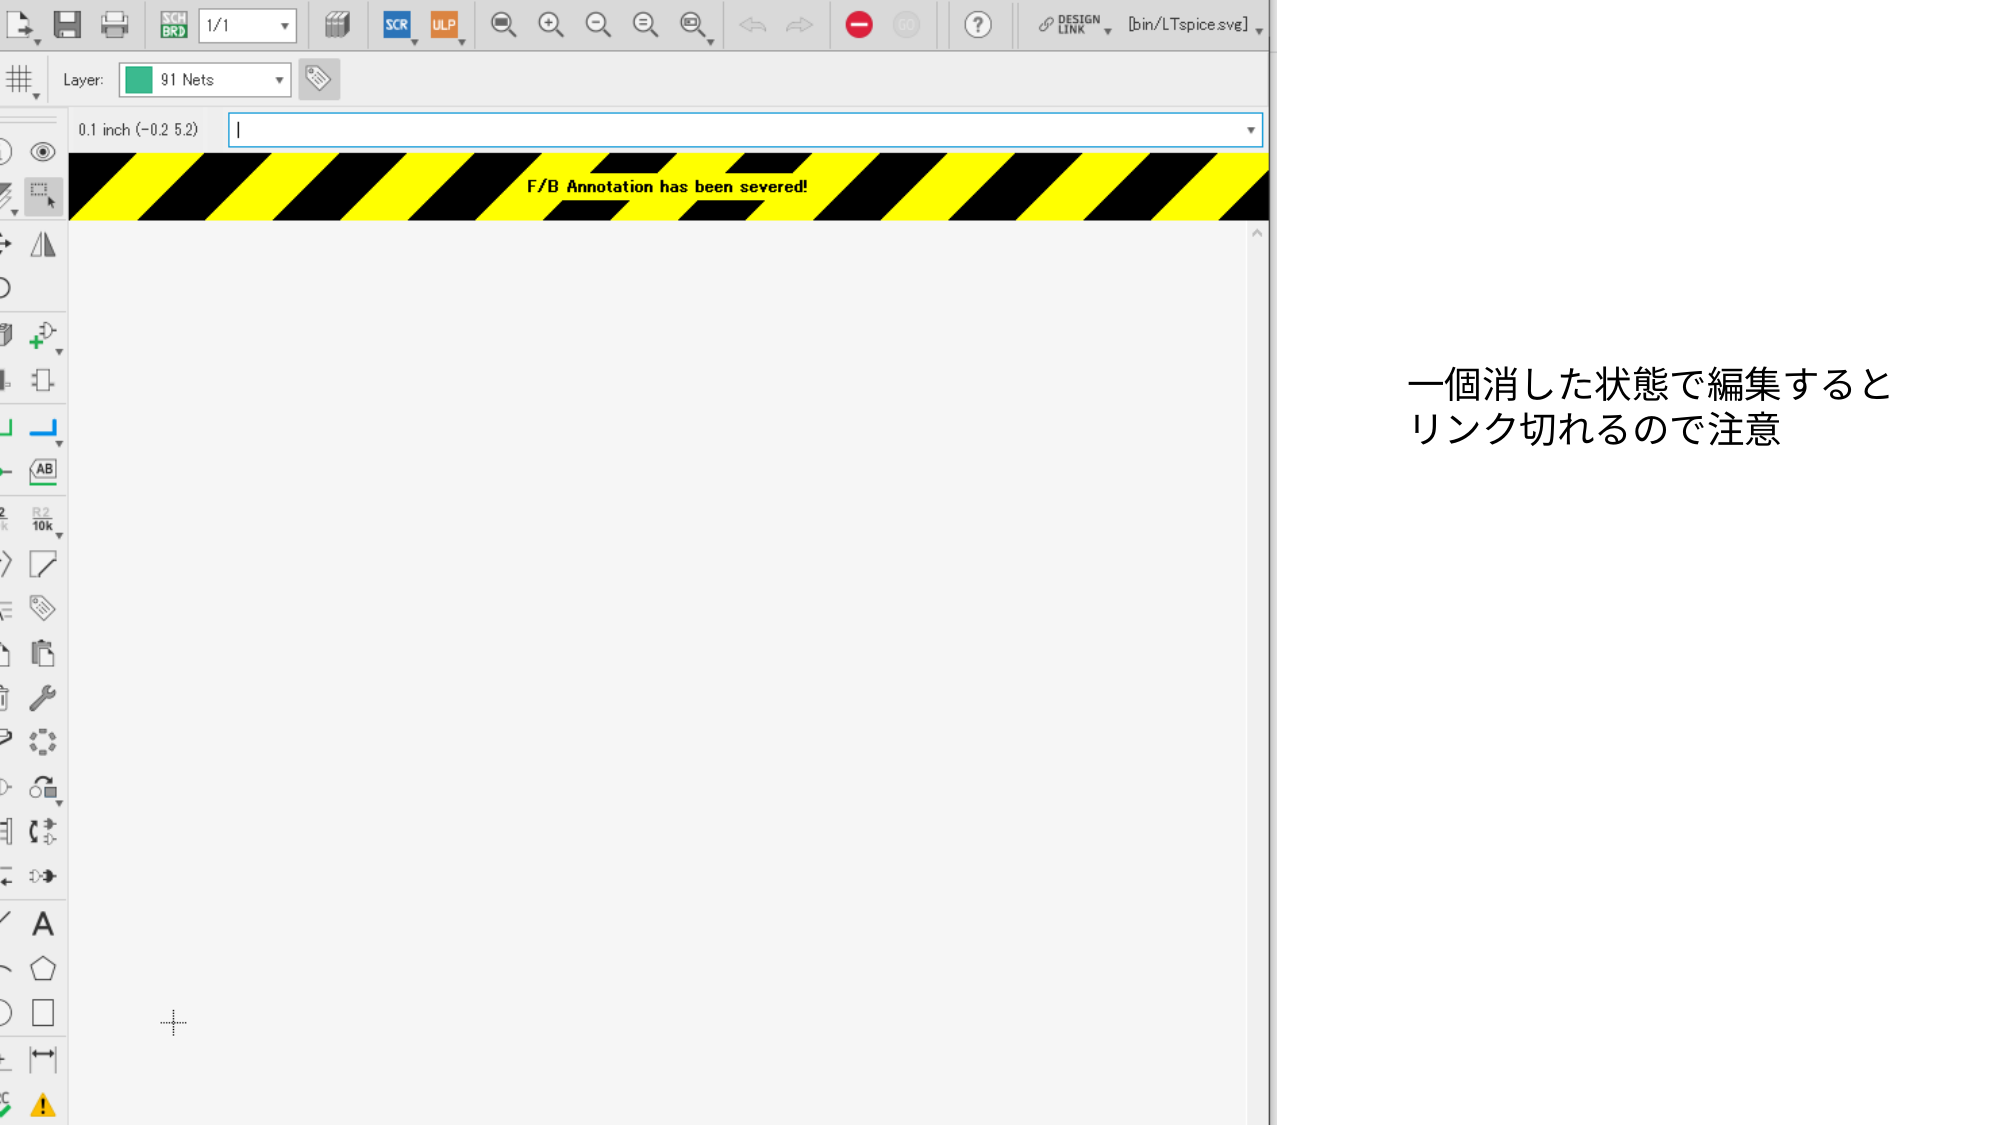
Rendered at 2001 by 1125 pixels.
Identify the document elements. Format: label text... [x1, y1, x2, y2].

picture [0, 0, 1277, 1125]
text_box 一個消した状態で編集するとリンク切れるので注意 [1392, 353, 1935, 459]
